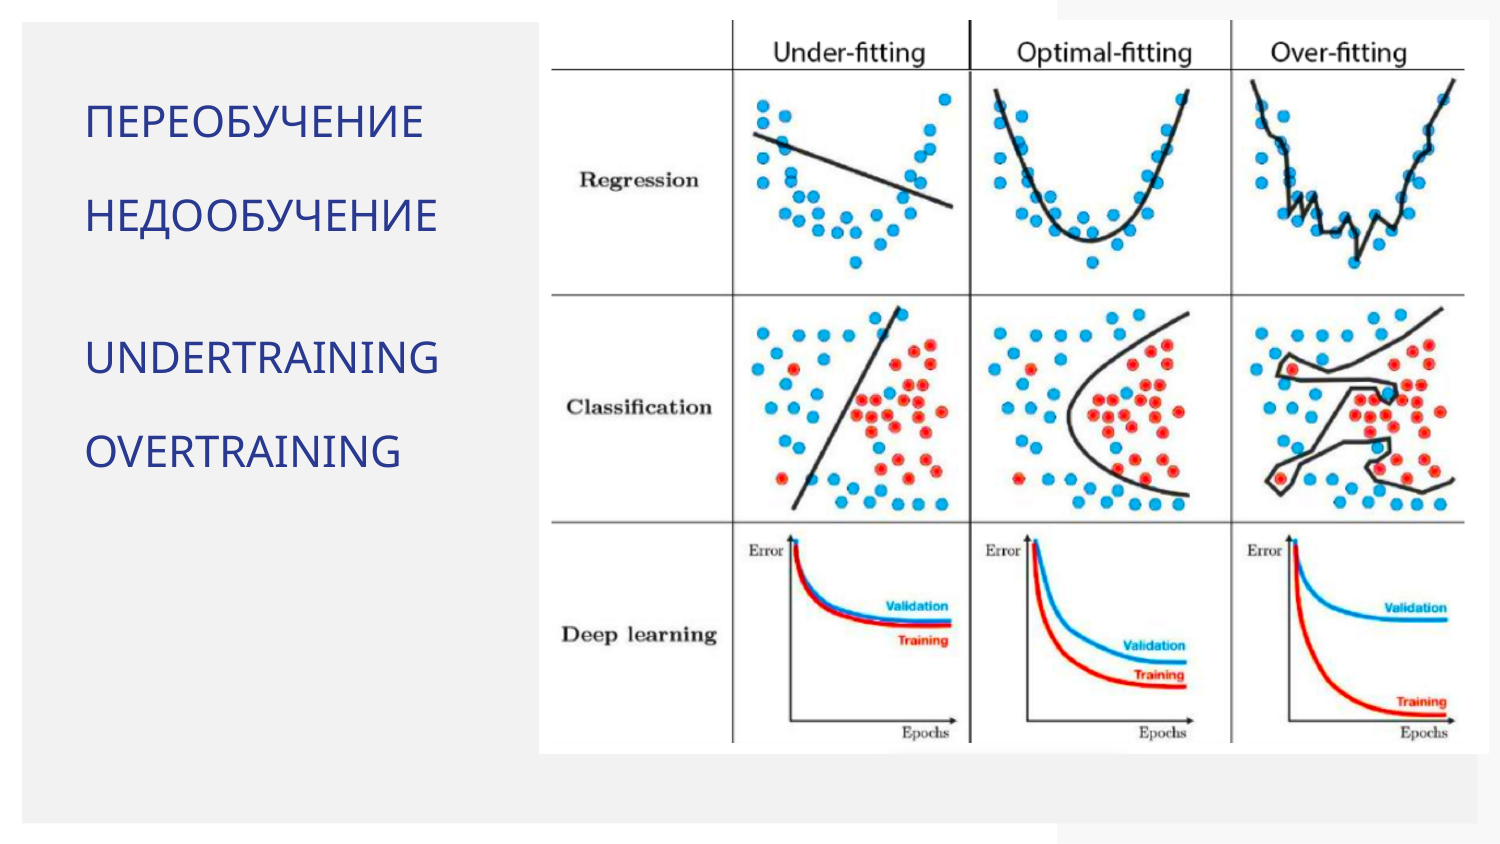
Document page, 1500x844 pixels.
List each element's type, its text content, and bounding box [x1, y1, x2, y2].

picture [539, 20, 1490, 754]
title ПЕРЕОБУЧЕНИЕ НЕДООБУЧЕНИЕ UNDERTRAINING OVERTRAINING [84, 99, 521, 145]
